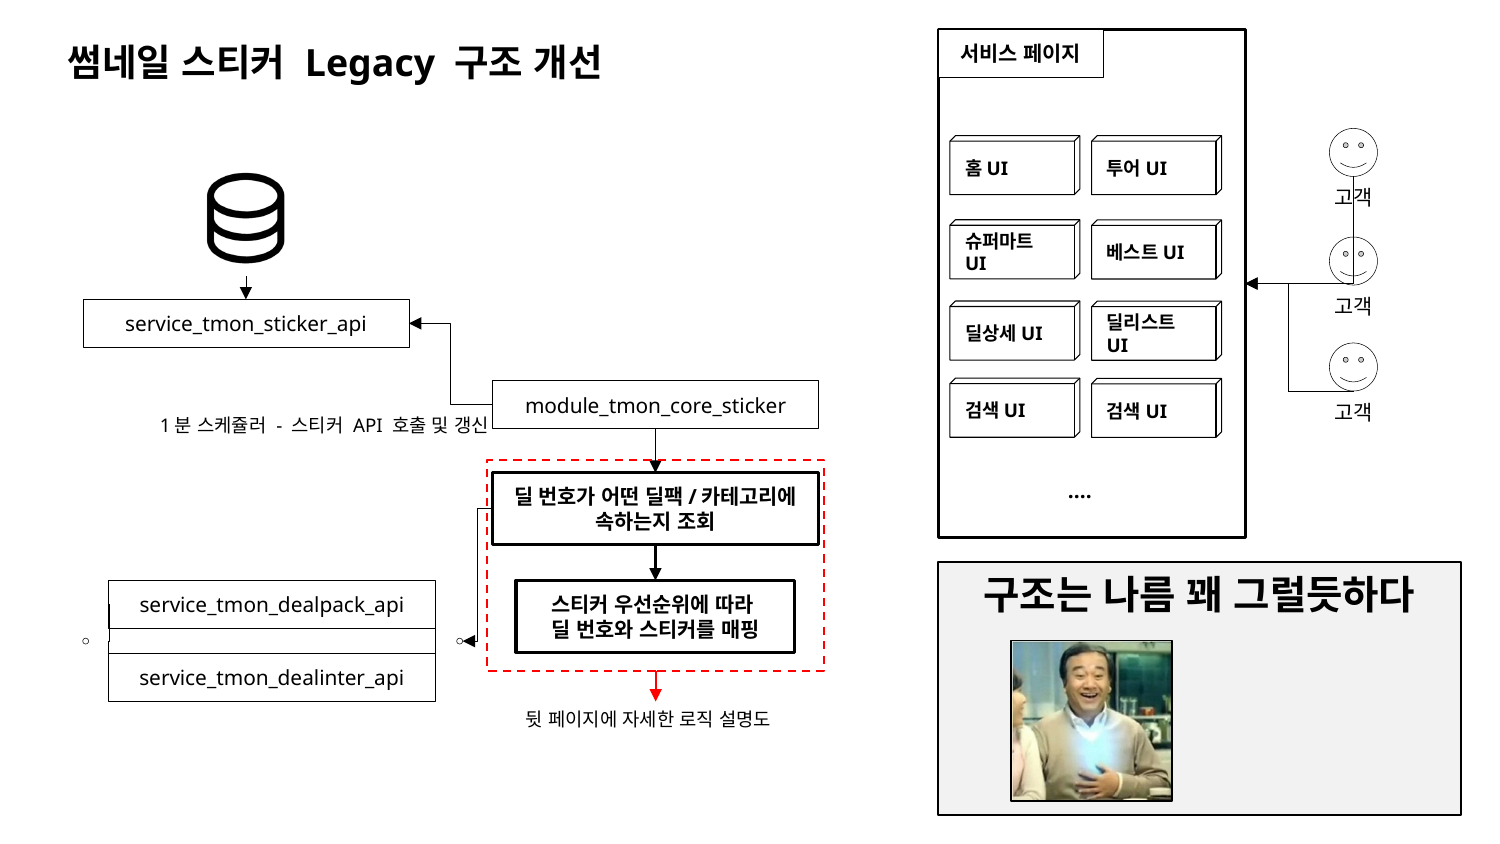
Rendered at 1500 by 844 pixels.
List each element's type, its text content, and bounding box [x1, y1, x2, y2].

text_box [462, 508, 493, 642]
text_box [937, 29, 1246, 538]
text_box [1336, 236, 1402, 331]
text_box 1분 스케쥴러 - 스티커 API 호출 및 갱신 [143, 407, 515, 443]
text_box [1305, 127, 1402, 222]
picture [187, 159, 305, 277]
text_box [486, 459, 826, 672]
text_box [1305, 342, 1402, 437]
text_box service_tmon_sticker_api [81, 298, 410, 349]
text_box module_tmon_core_sticker [498, 379, 820, 430]
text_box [937, 561, 1462, 815]
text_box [1244, 151, 1330, 282]
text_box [408, 322, 493, 406]
text_box 뒷 페이지에 자세한 로직 설명도 [509, 702, 820, 737]
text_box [1244, 282, 1330, 368]
text_box 썸네일 스티커 Legacy 구조 개선 [53, 31, 632, 92]
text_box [82, 579, 464, 703]
